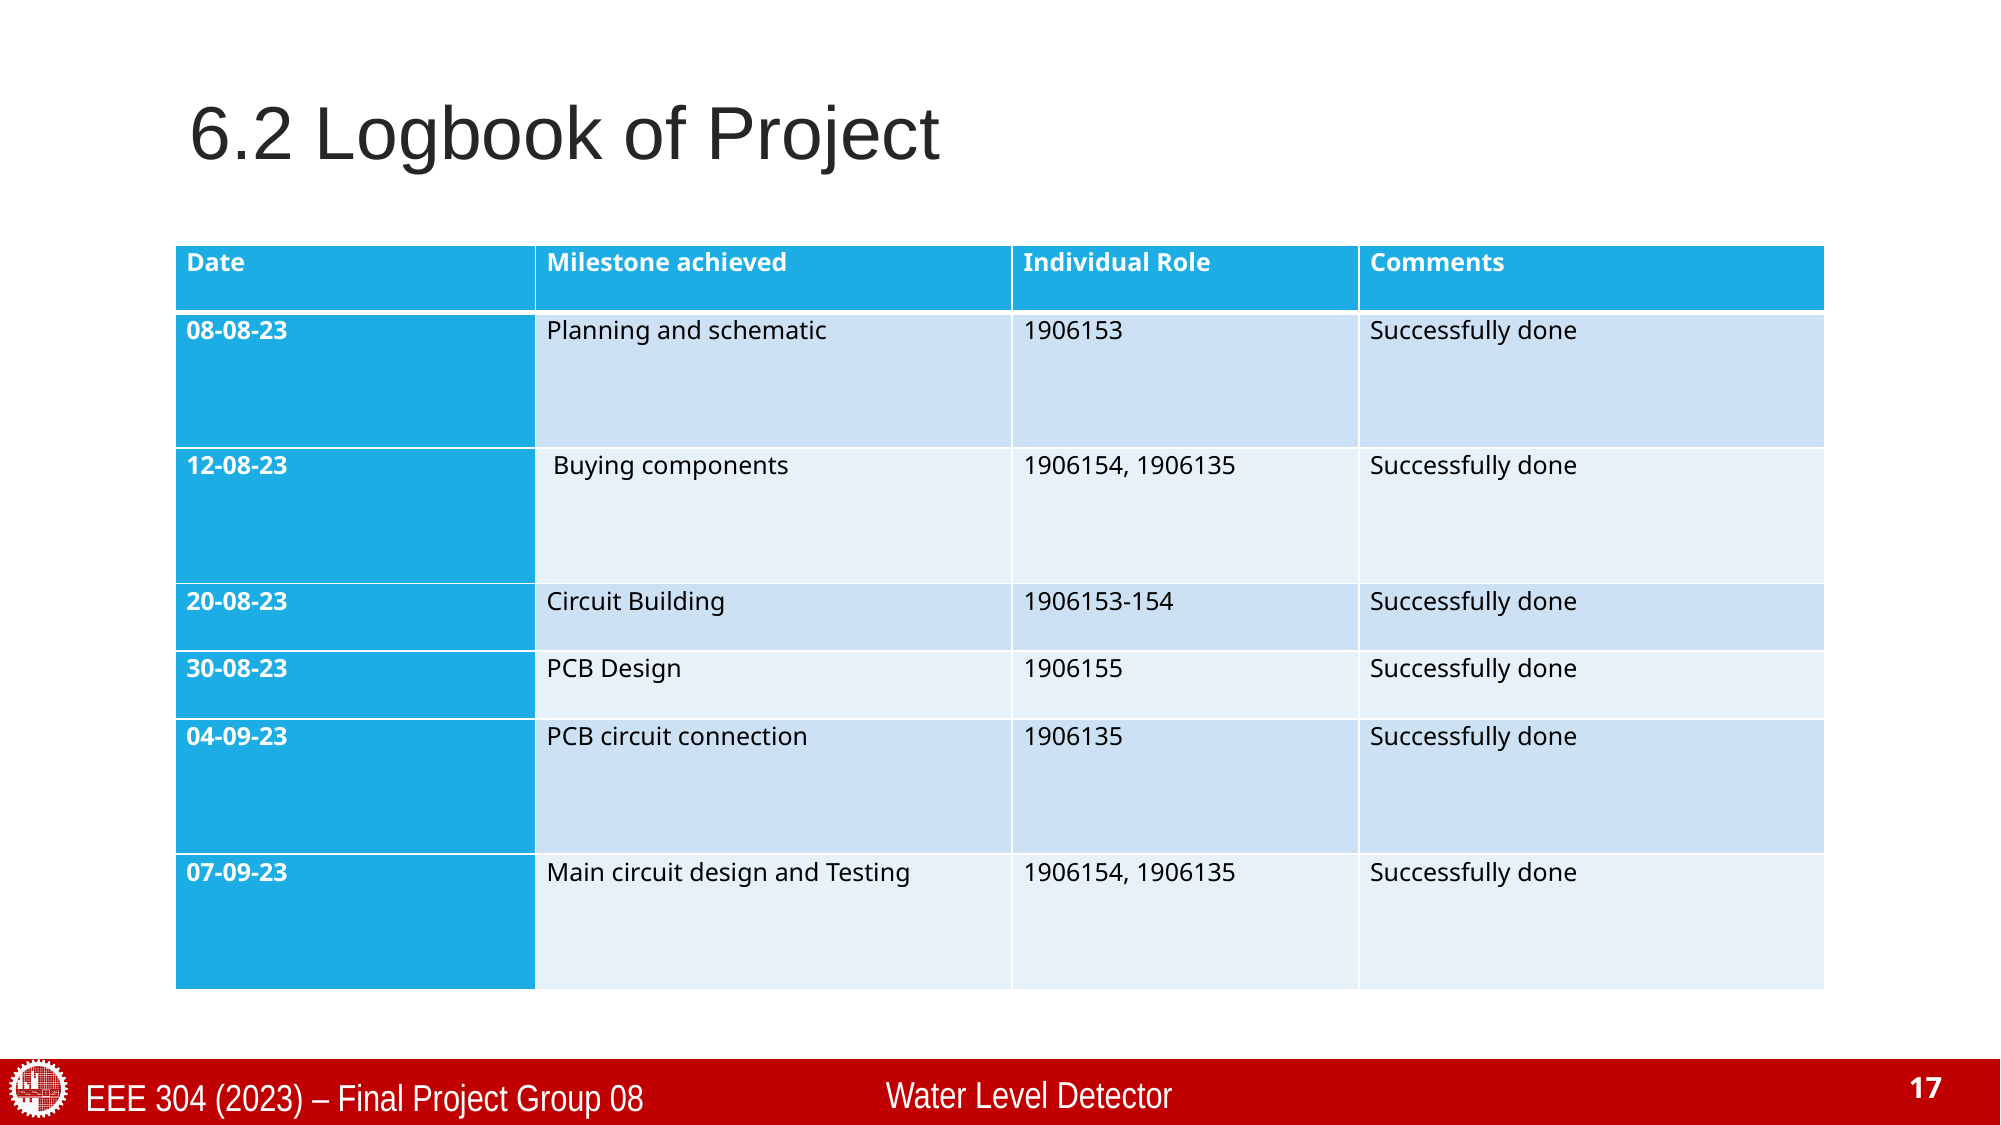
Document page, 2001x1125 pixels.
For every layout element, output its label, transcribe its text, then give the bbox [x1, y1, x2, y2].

table_cell 1906135 [1013, 720, 1358, 853]
table_cell PCB Design [536, 652, 1011, 718]
table_header Milestone achieved [536, 246, 1011, 310]
table_cell Successfully done [1360, 315, 1824, 447]
table_cell 1906153 [1013, 315, 1358, 447]
table_header Individual Role [1013, 246, 1358, 310]
table_cell Circuit Building [536, 584, 1011, 650]
table_header Date [176, 246, 535, 310]
table_cell Main circuit design and Testing [536, 855, 1011, 989]
table_cell Successfully done [1360, 855, 1824, 989]
title 6.2 Logbook of Project [174, 75, 1825, 195]
table_cell Buying components [536, 449, 1011, 583]
picture [8, 1059, 71, 1118]
table_cell Planning and schematic [536, 315, 1011, 447]
table_cell Successfully done [1360, 584, 1824, 650]
table_header Comments [1360, 246, 1824, 310]
table_cell 30-08-23 [176, 652, 535, 718]
table_cell Successfully done [1360, 720, 1824, 853]
table_cell 1906155 [1013, 652, 1358, 718]
footer Water Level Detector [862, 1063, 1872, 1125]
table_cell 1906154, 1906135 [1013, 855, 1358, 989]
table_cell 1906154, 1906135 [1013, 449, 1358, 583]
table_cell 04-09-23 [176, 720, 535, 853]
table_cell Successfully done [1360, 449, 1824, 583]
slide_number EEE 304 (2023) – Final Project Group 08 [70, 1066, 862, 1125]
slide_number 17 [1872, 1066, 1958, 1118]
table_cell 20-08-23 [176, 584, 535, 650]
table_cell 1906153-154 [1013, 584, 1358, 650]
table_cell Successfully done [1360, 652, 1824, 718]
table_cell PCB circuit connection [536, 720, 1011, 853]
table_cell 12-08-23 [176, 449, 535, 583]
table_cell 07-09-23 [176, 855, 535, 989]
table_cell 08-08-23 [176, 315, 535, 447]
